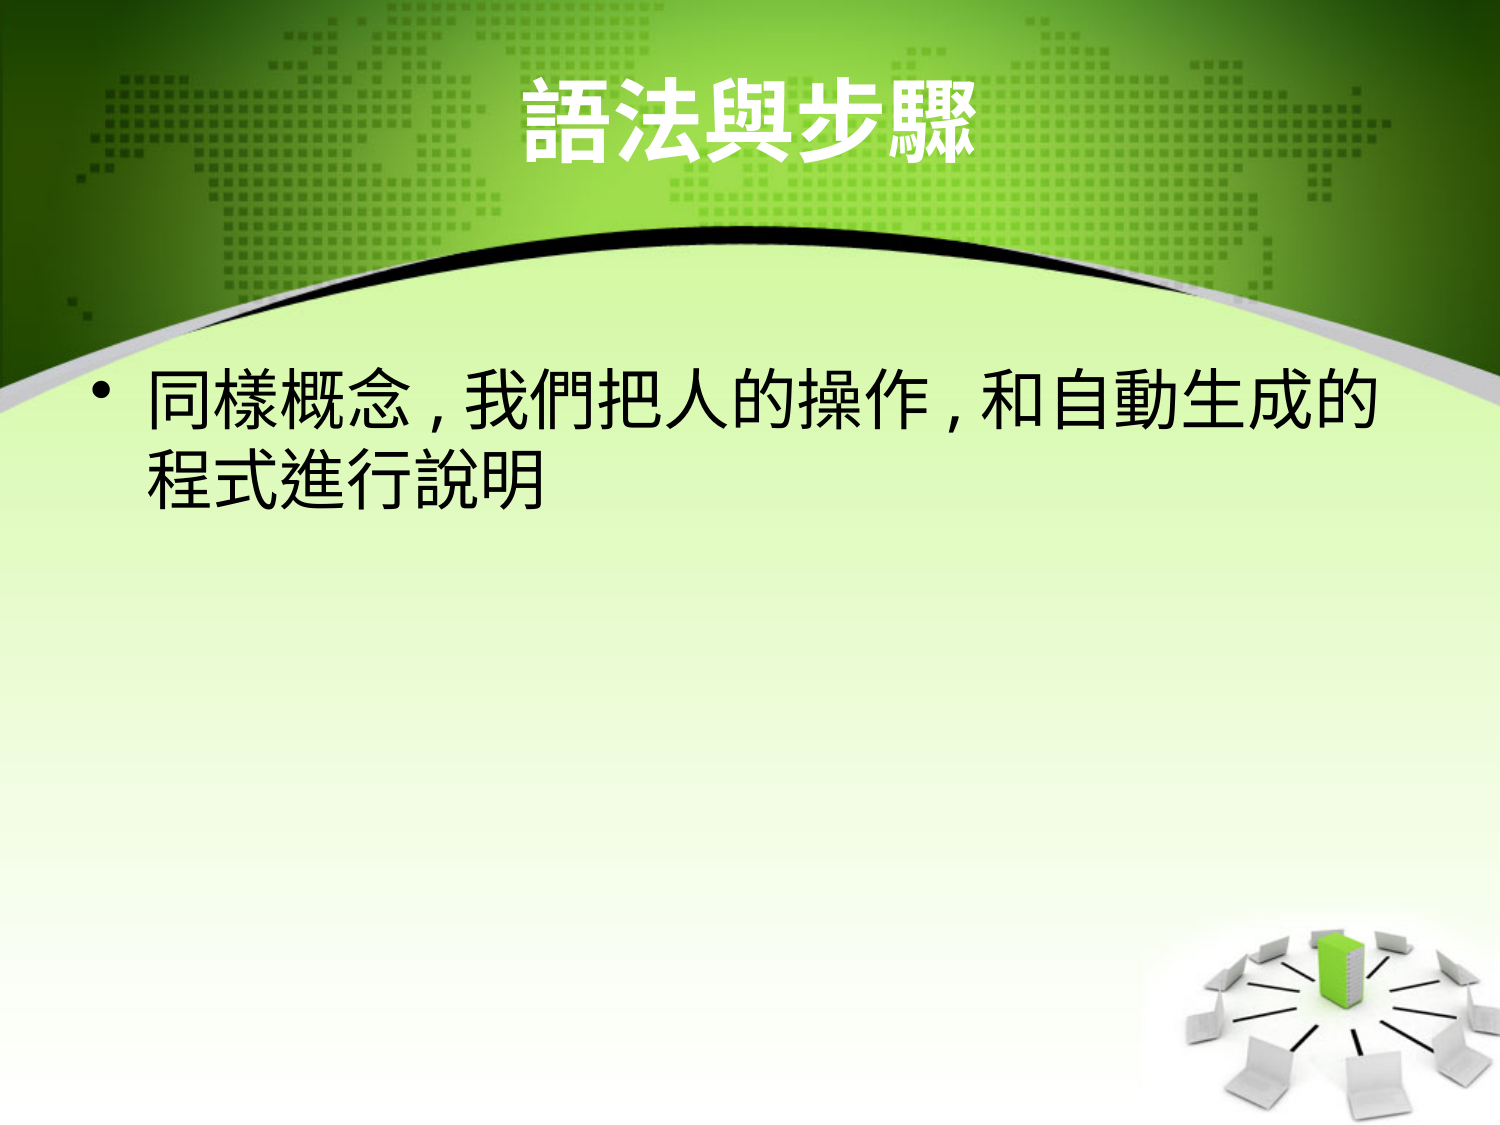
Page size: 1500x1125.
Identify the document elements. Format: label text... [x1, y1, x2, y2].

title 語法與步驟 [74, 24, 1426, 213]
list 同樣概念,我們把人的操作,和自動生成的程式進行說明 [74, 349, 1426, 926]
picture [0, 0, 1500, 1125]
